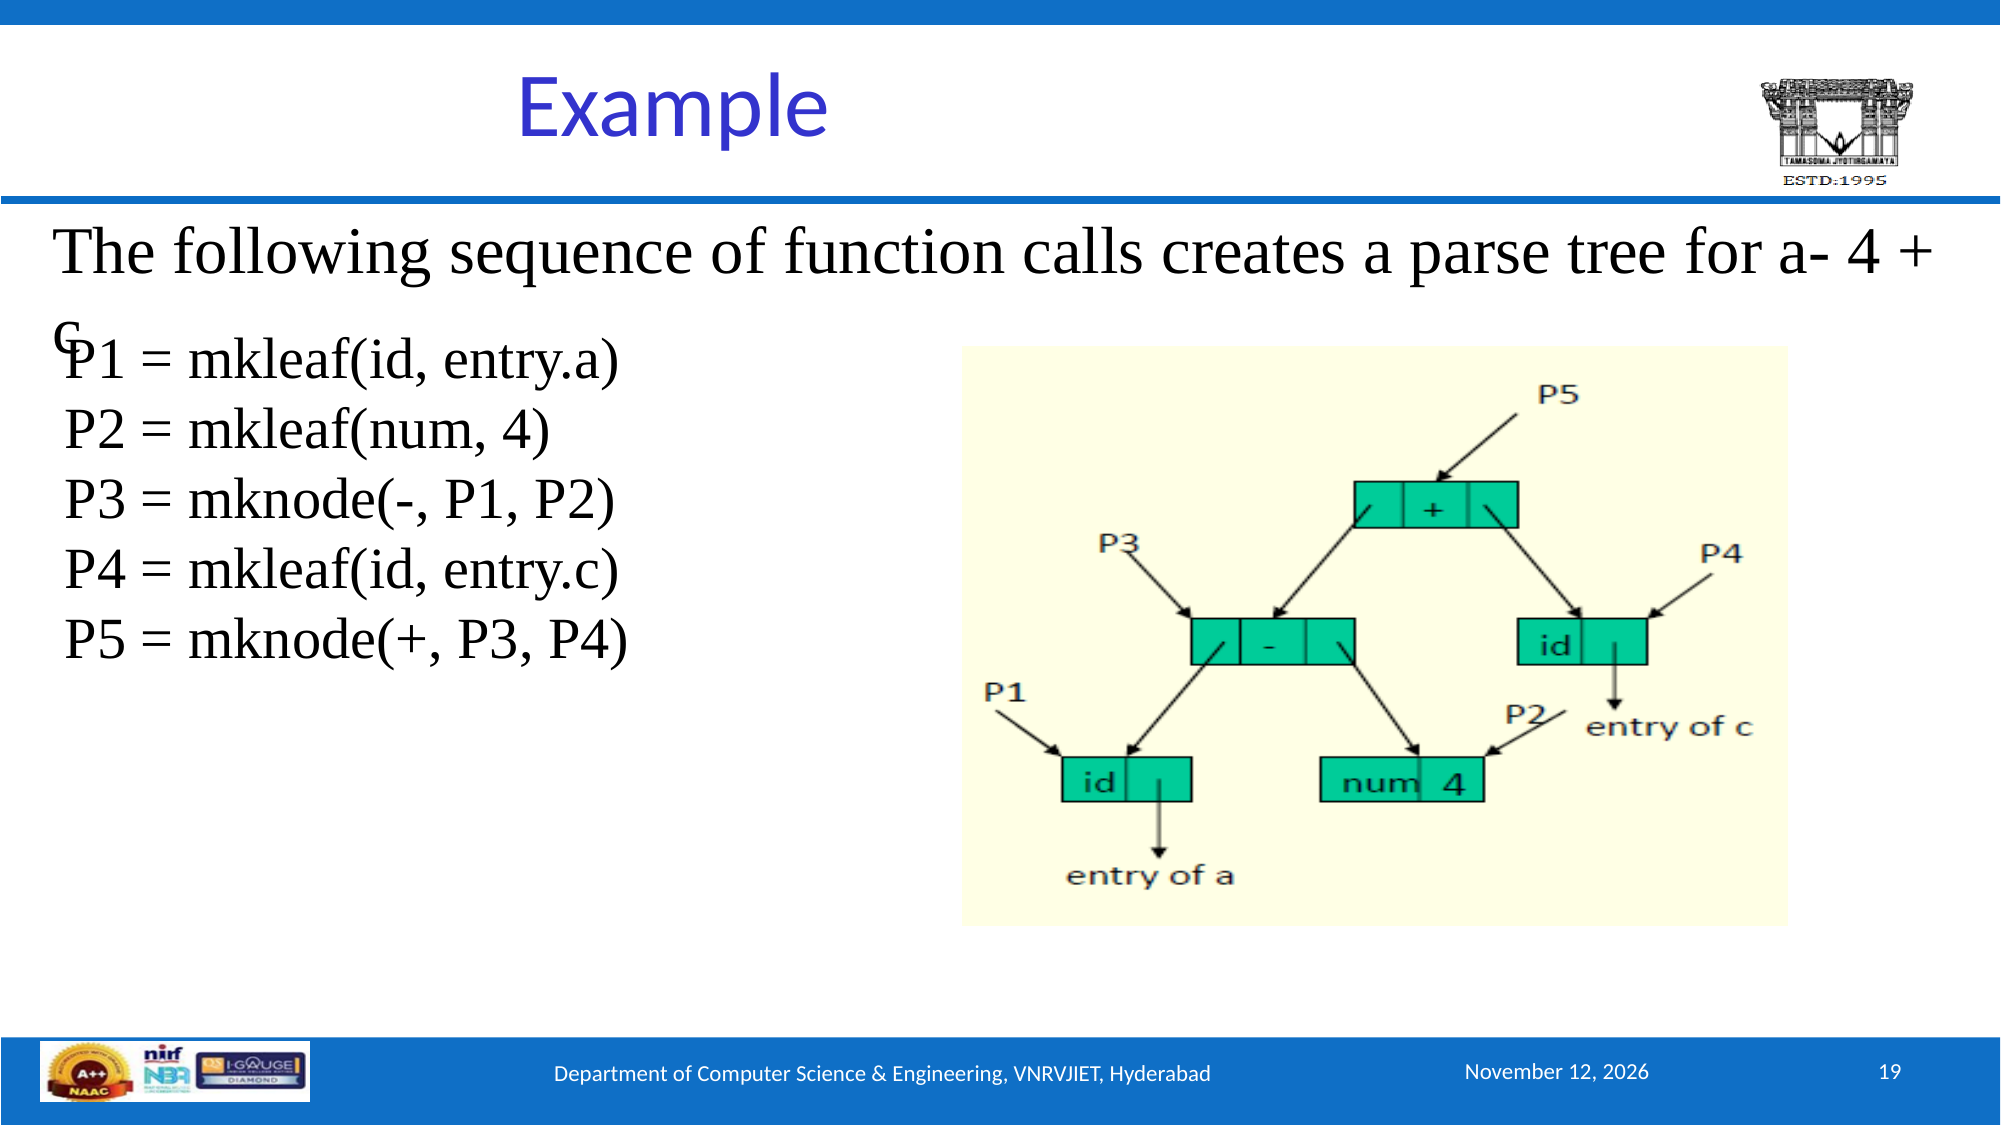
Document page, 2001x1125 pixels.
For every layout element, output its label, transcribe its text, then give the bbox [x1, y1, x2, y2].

text_box P1 = mkleaf(id, entry.a) P2 = mkleaf(num, 4) P3 = mknode(-, P1, P2) P4 = mkleaf(id, entry.c) P5 = mknode(+, P3, P4) [49, 312, 713, 678]
text_box The following sequence of function calls creates a parse tree for a- 4 + c [37, 199, 2000, 374]
picture [962, 346, 1788, 927]
footer Department of Computer Science & Engineering, VNRVJIET, Hyderabad [333, 1041, 1434, 1102]
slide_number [1449, 1040, 1734, 1100]
slide_number 19 [1749, 1040, 1917, 1100]
picture [1749, 70, 1934, 194]
picture [40, 1041, 310, 1102]
text_box Example [501, 37, 1504, 163]
